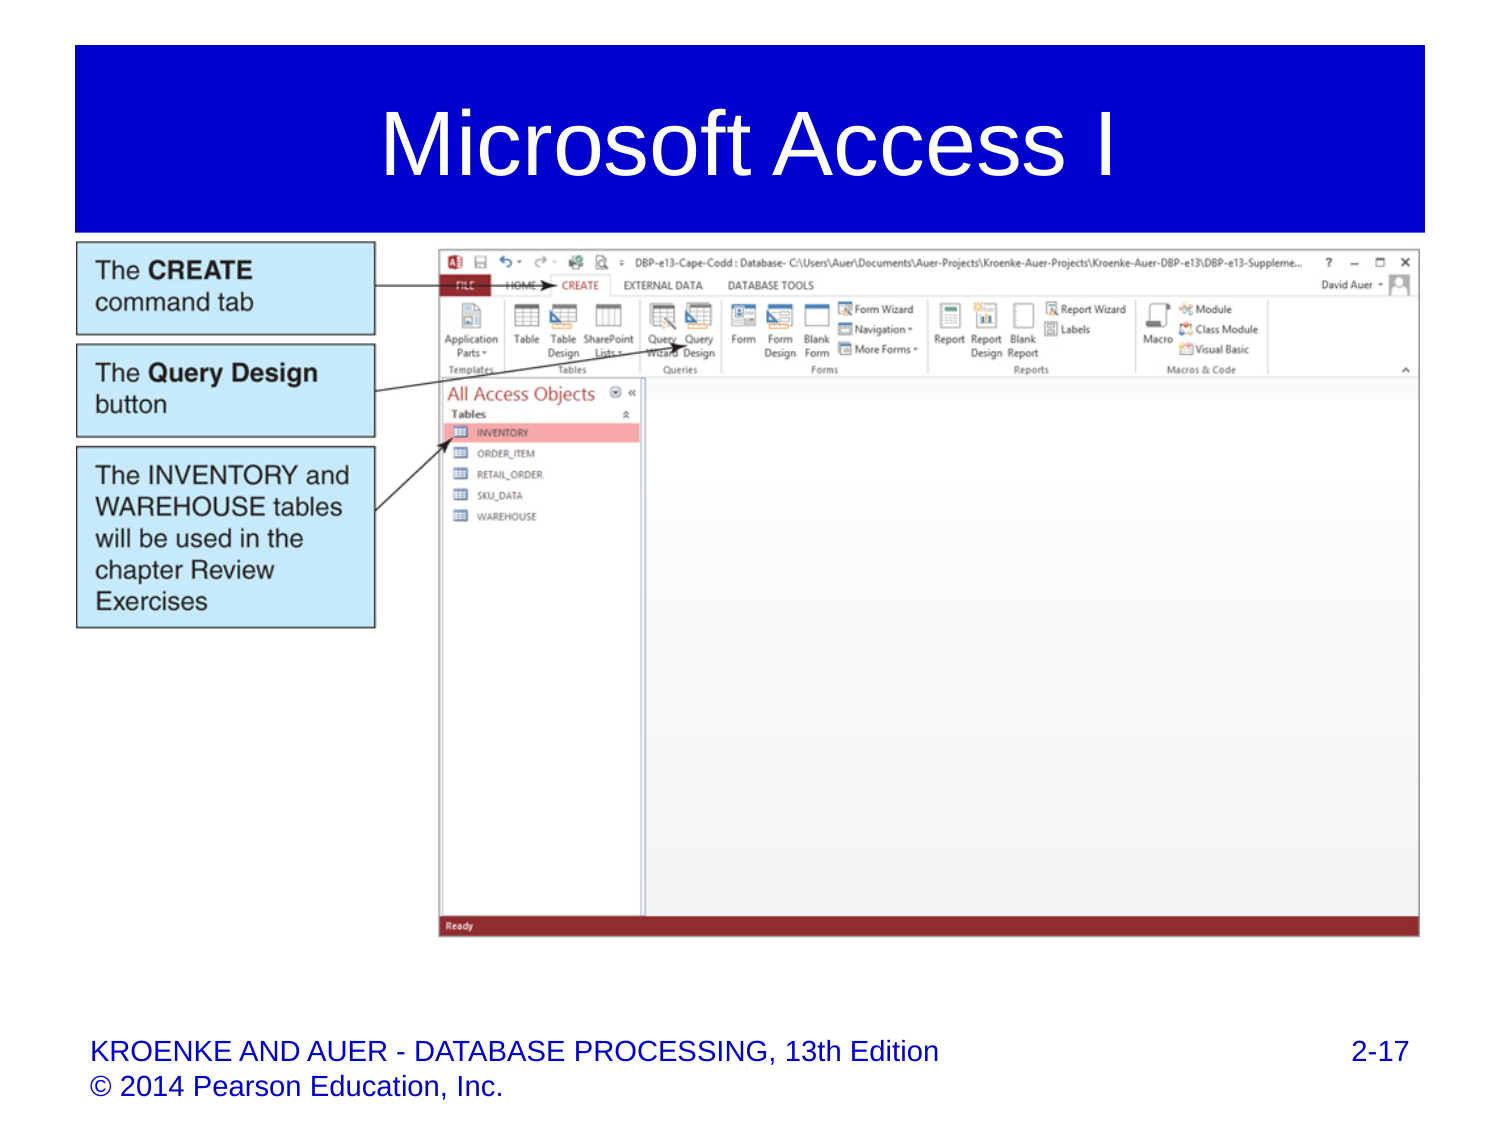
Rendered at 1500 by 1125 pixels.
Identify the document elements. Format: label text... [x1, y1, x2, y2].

footer KROENKE AND AUER - DATABASE PROCESSING, 13th Edition © 2014 Pearson Education, Inc. [74, 1024, 976, 1104]
title Microsoft Access I [74, 44, 1426, 233]
slide_number 2-17 [1249, 1024, 1426, 1103]
picture [75, 240, 1421, 940]
